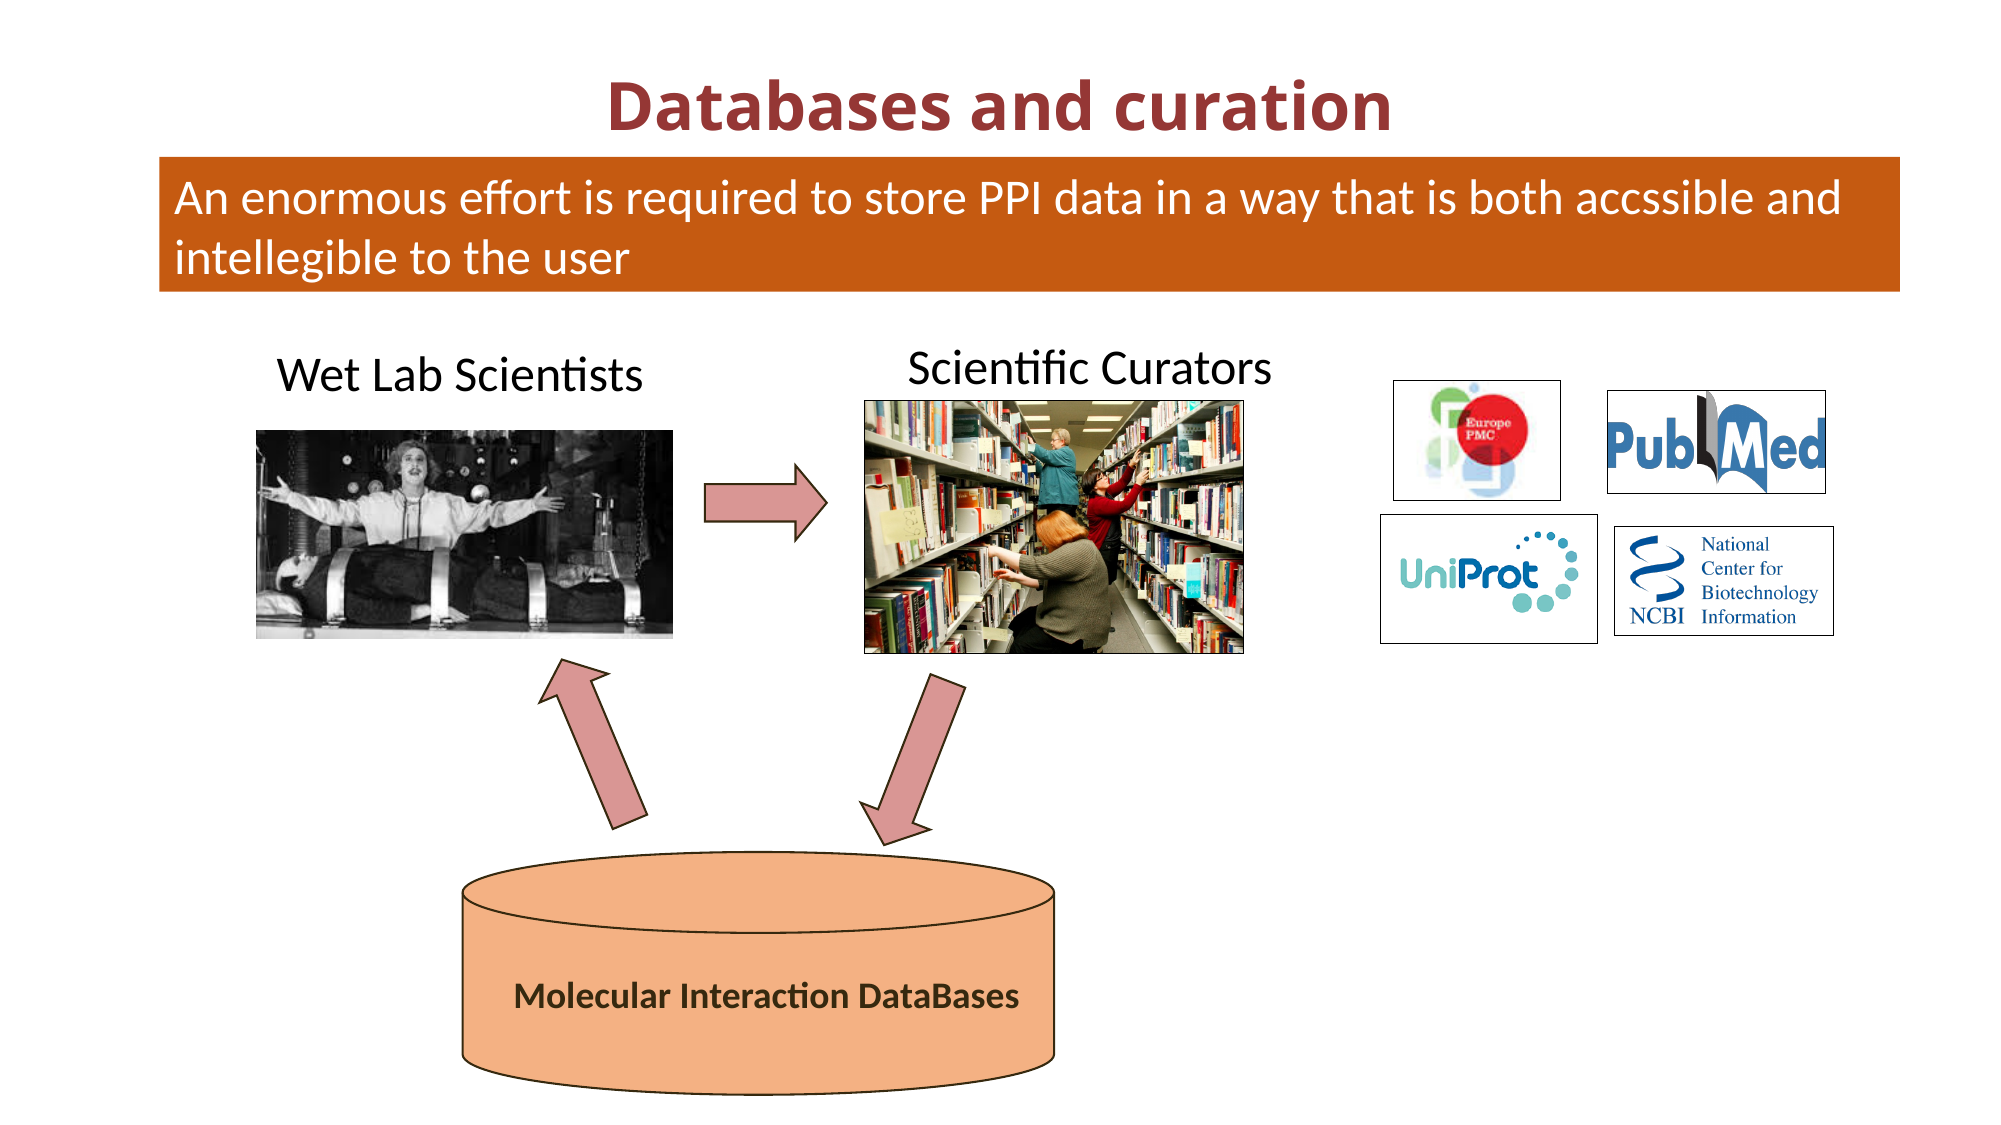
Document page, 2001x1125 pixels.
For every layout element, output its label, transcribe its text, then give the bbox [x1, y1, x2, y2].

text_box An enormous effort is required to store PPI data in a way that is both accssible and intellegible to the user [159, 156, 1900, 292]
picture [864, 400, 1244, 654]
picture [1380, 514, 1598, 644]
text_box Molecular Interaction DataBases [462, 851, 1055, 1095]
text_box [539, 659, 648, 830]
text_box [860, 674, 966, 846]
text_box [704, 465, 827, 541]
text_box Databases and curation [554, 16, 1447, 152]
picture [1614, 526, 1834, 636]
text_box Wet Lab Scientists [261, 334, 659, 410]
text_box Scientific Curators [893, 326, 1328, 402]
picture [256, 430, 673, 639]
picture [1393, 380, 1561, 501]
picture [1606, 390, 1826, 494]
